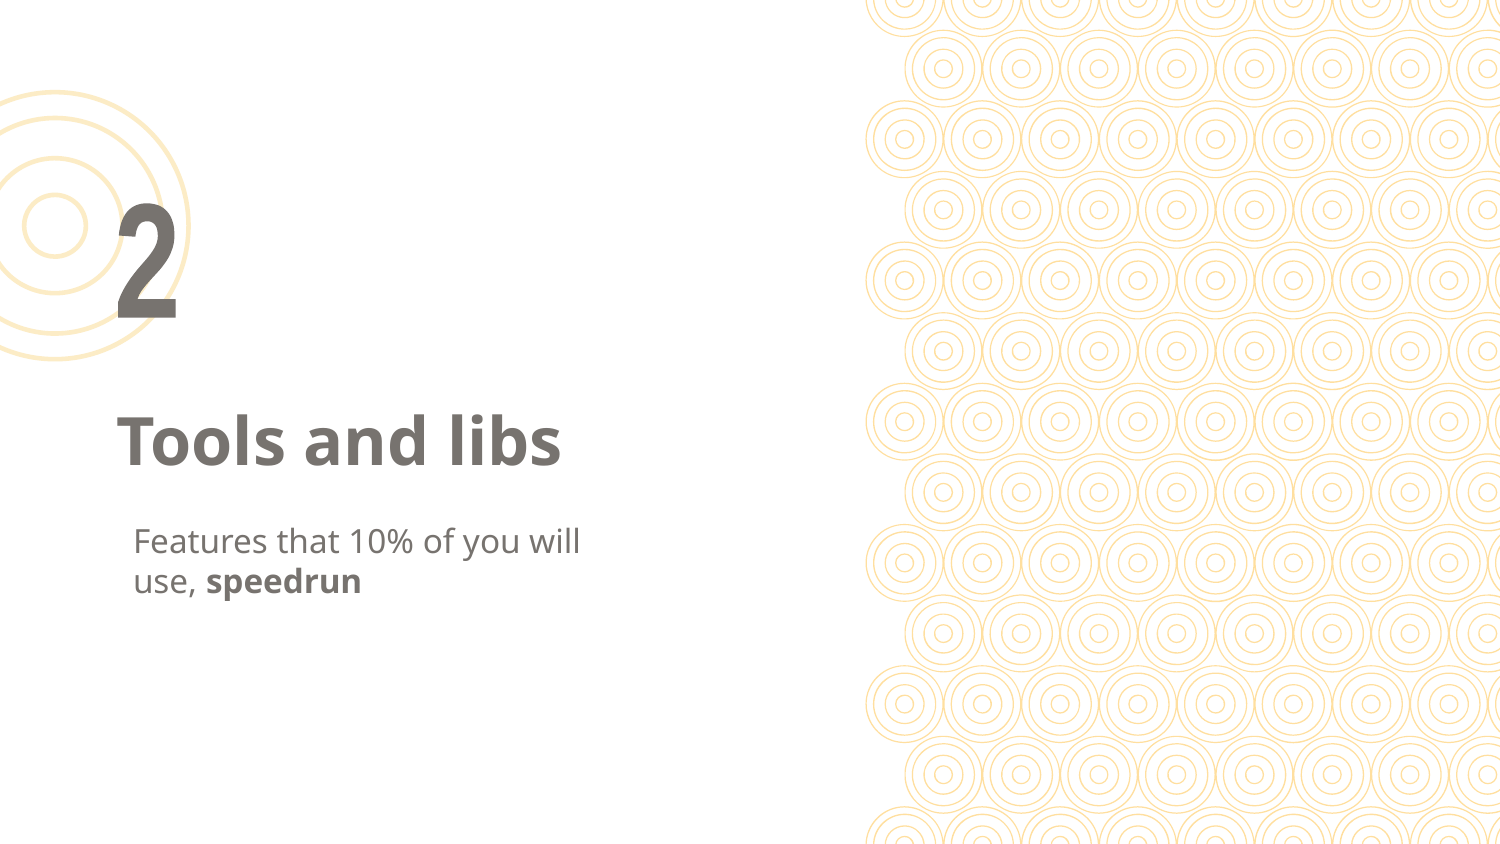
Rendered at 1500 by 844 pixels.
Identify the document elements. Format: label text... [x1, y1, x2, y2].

subtitle Features that 10% of you will use, speedrun [118, 495, 664, 626]
title Tools and libs [101, 344, 664, 534]
